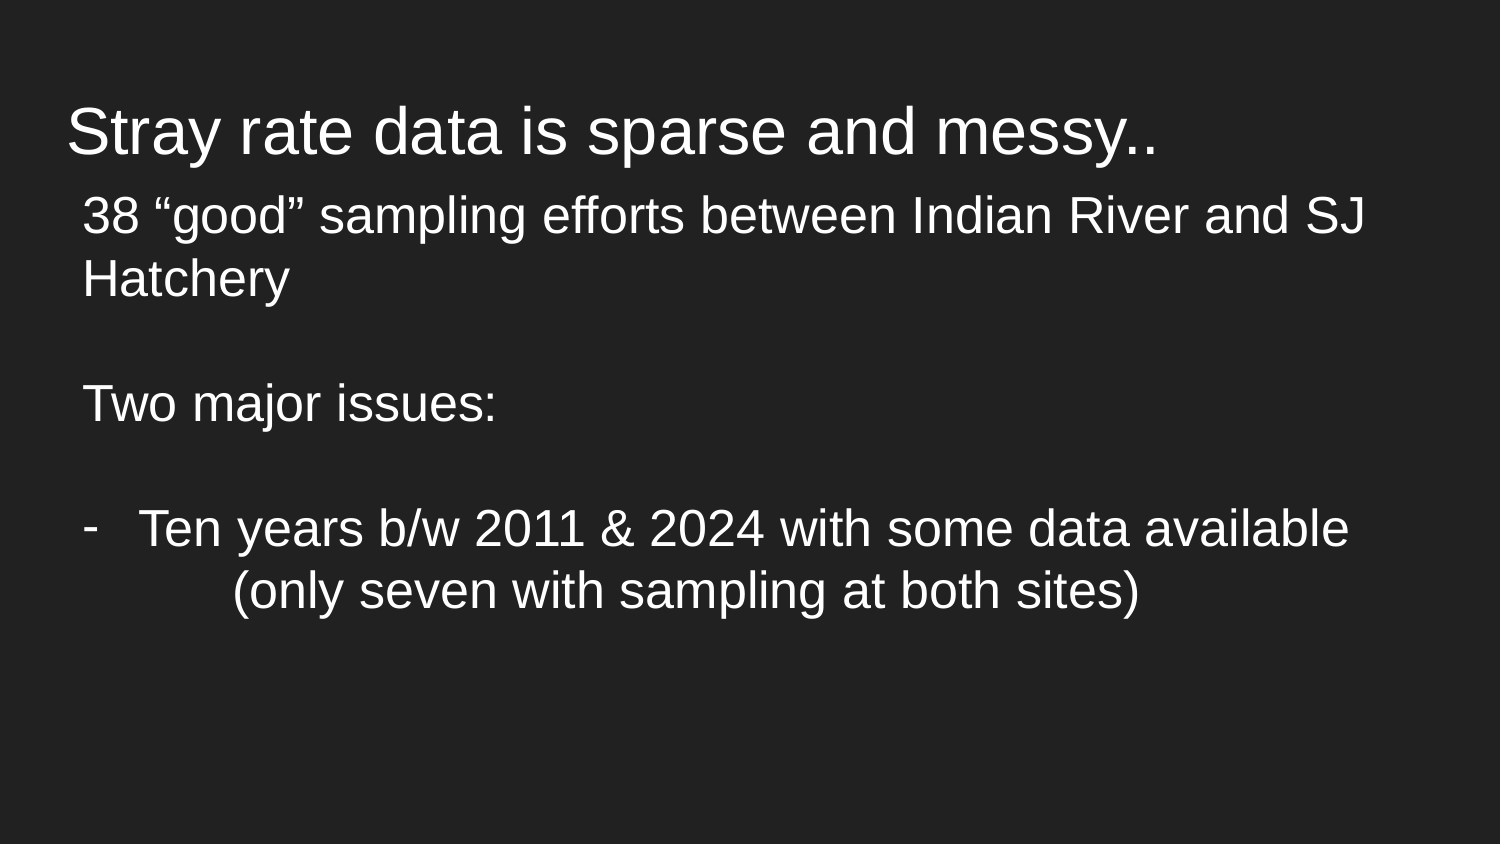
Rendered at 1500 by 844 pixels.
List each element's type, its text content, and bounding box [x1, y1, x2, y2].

text_box 38 “good” sampling efforts between Indian River and SJ Hatchery Two major issues: Ten years b/w 2011 & 2024 with some data available (only seven with sampling at both sites) [67, 166, 1433, 261]
title Stray rate data is sparse and messy.. [51, 72, 1449, 167]
